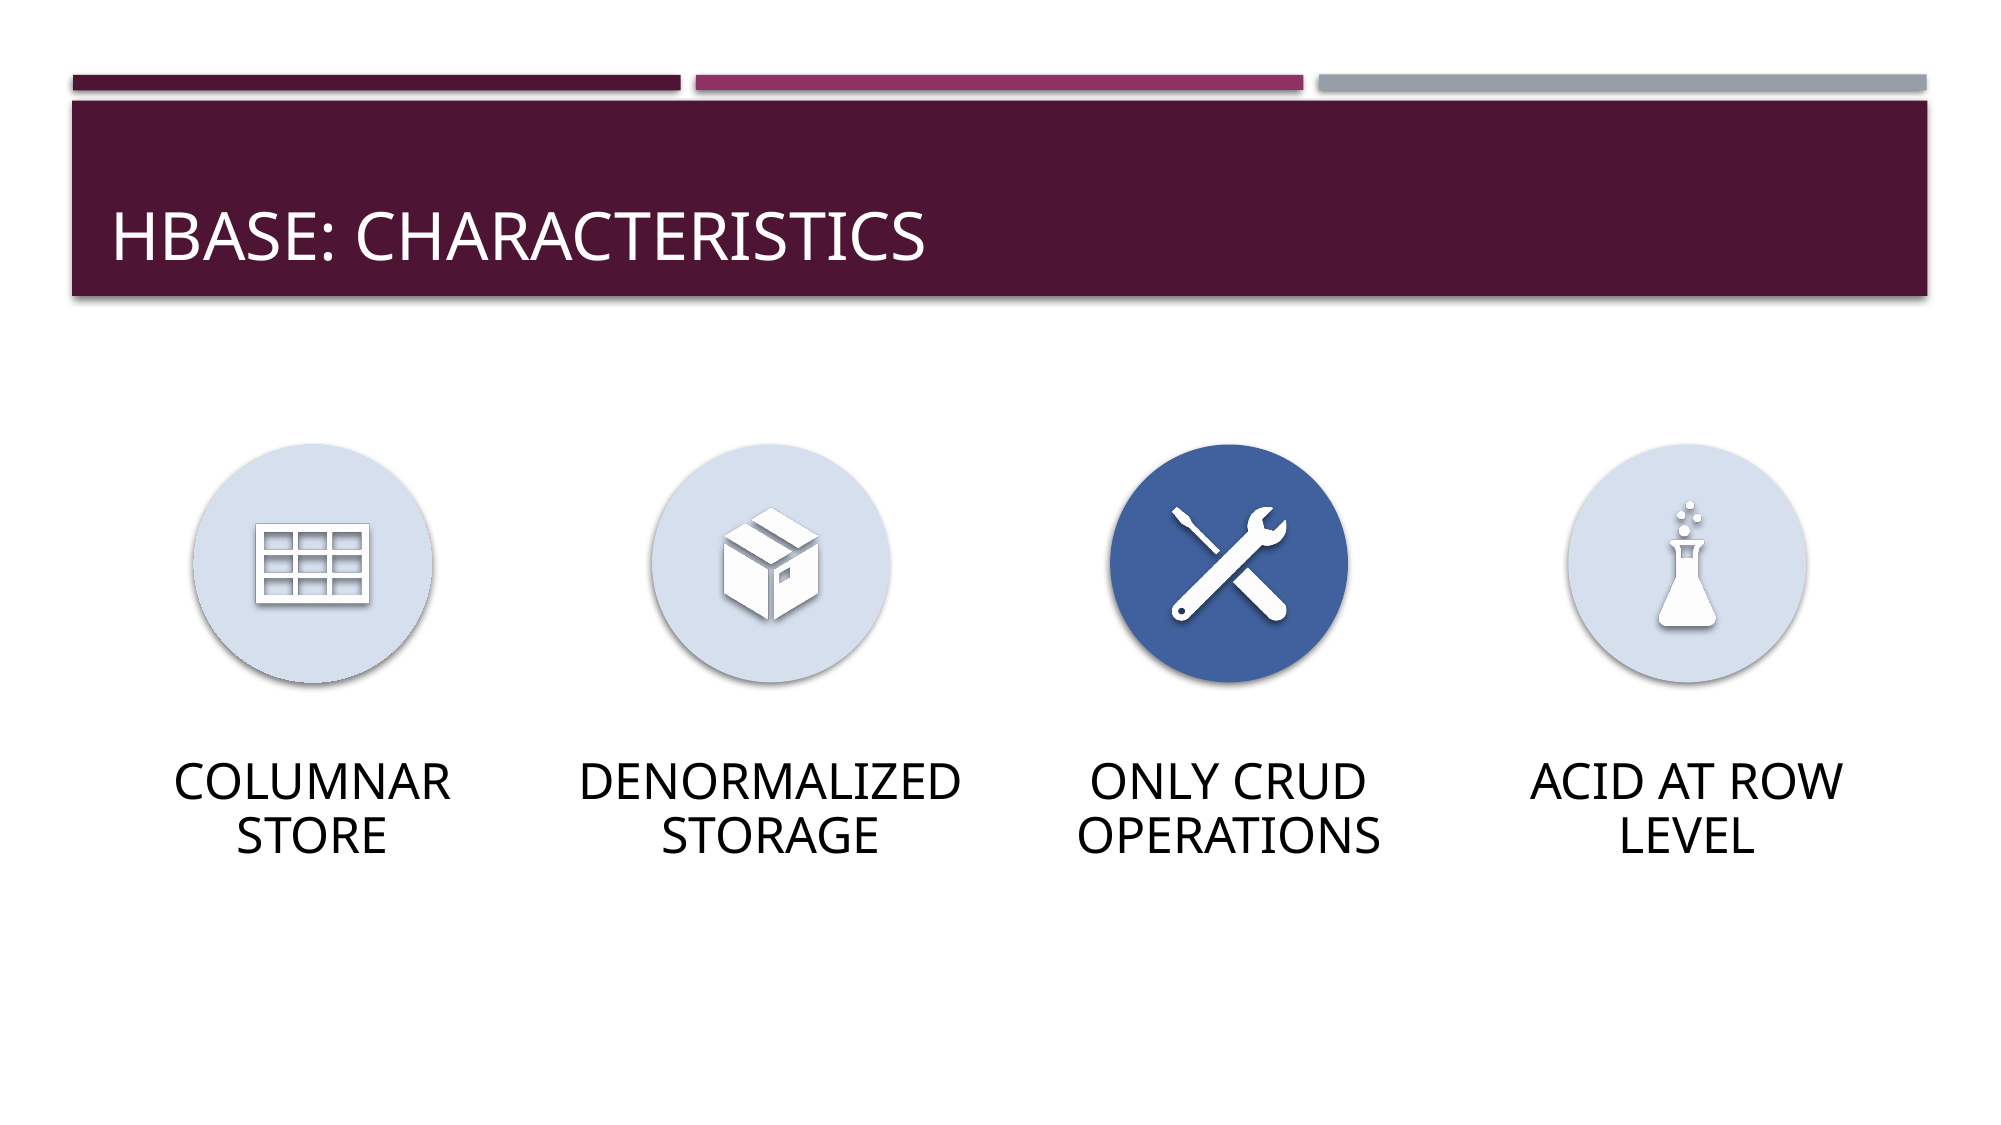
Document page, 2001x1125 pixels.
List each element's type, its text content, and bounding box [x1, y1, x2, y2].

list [94, 357, 1906, 962]
title HBase: Characteristics [95, 115, 1905, 282]
